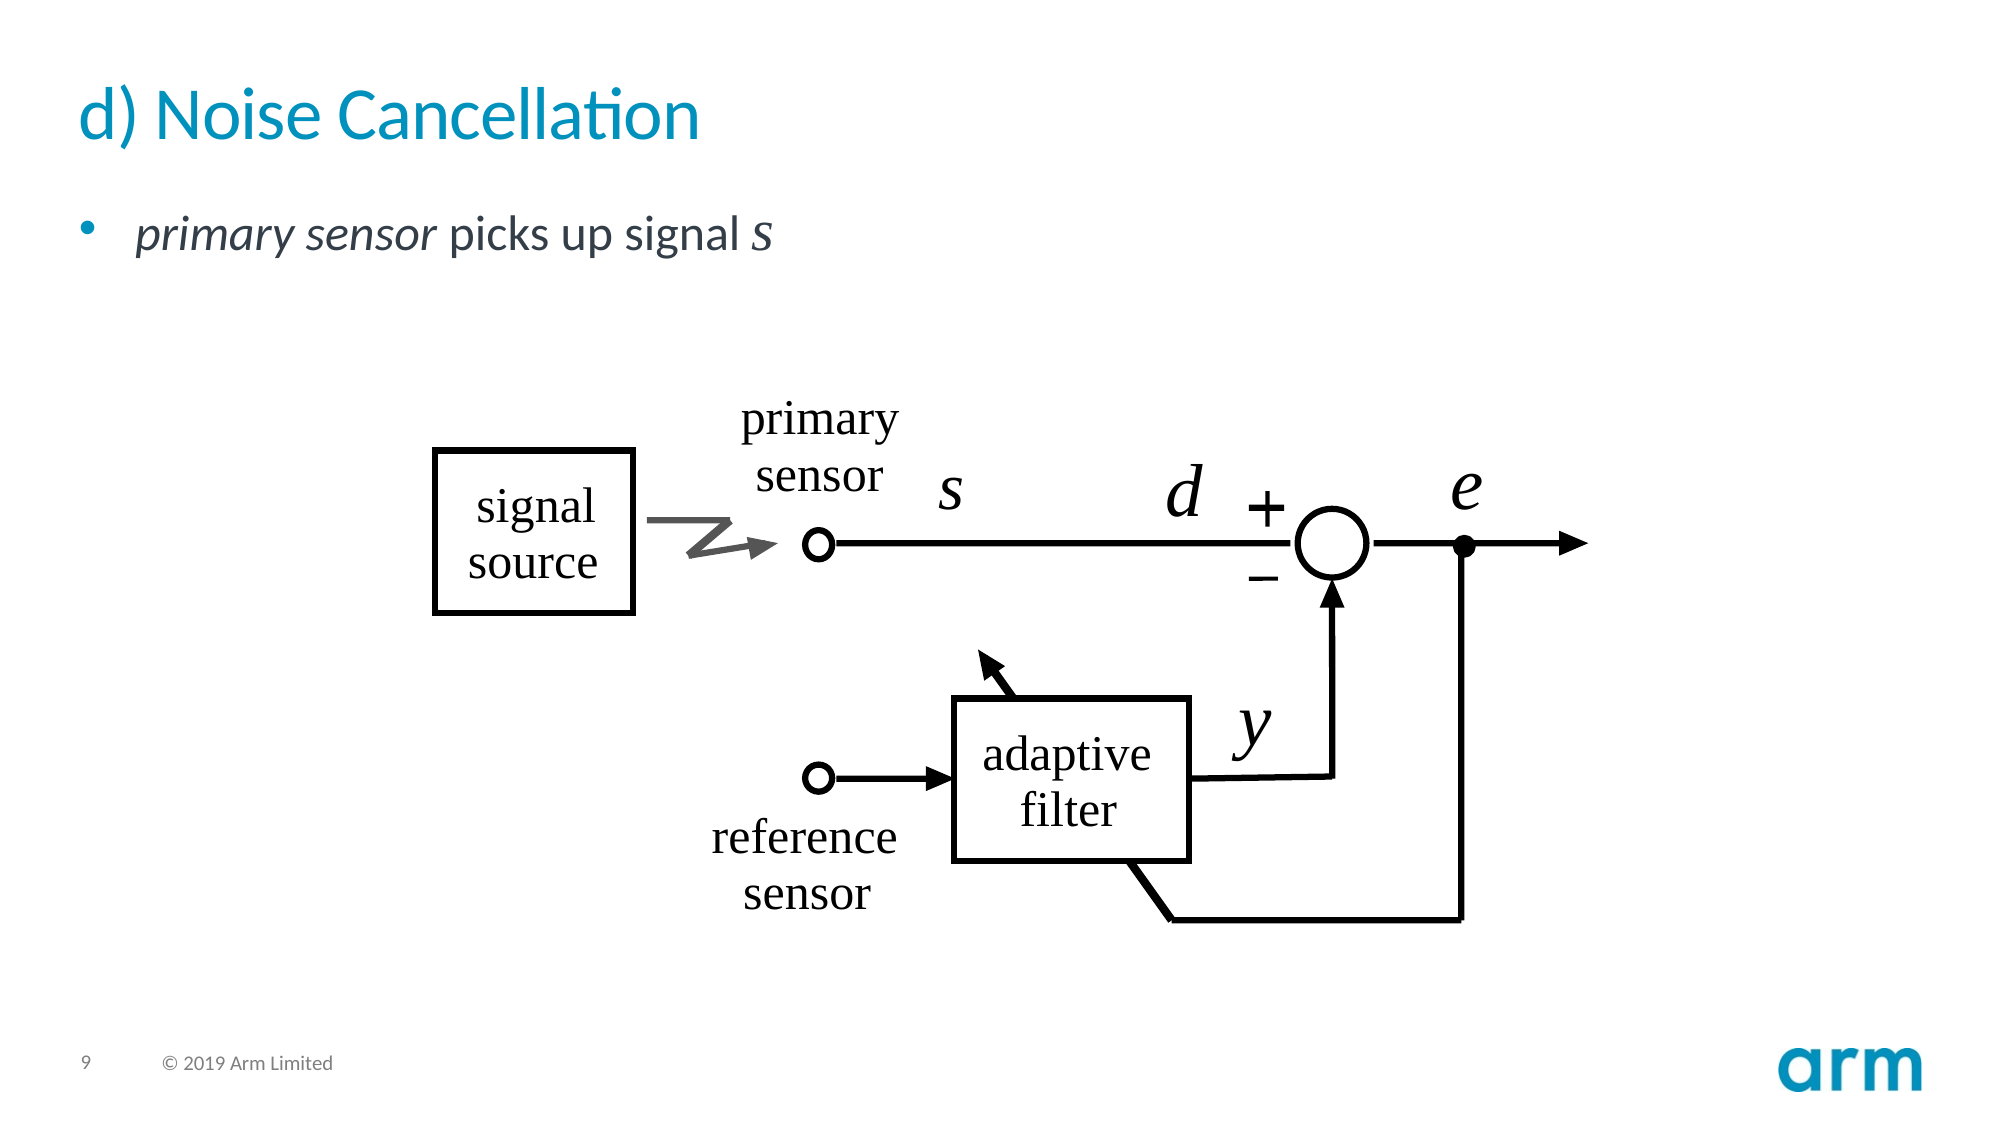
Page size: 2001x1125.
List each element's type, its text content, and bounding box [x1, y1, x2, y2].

picture [1778, 1072, 1794, 1092]
picture [1778, 1048, 1794, 1067]
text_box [432, 384, 1607, 944]
picture [1803, 1048, 1922, 1092]
picture [1911, 1048, 1922, 1062]
picture [1788, 1056, 1812, 1083]
picture [1889, 1048, 1903, 1053]
title d) Noise Cancellation [78, 78, 1922, 186]
list primary sensor picks up signal s [78, 192, 1922, 1004]
